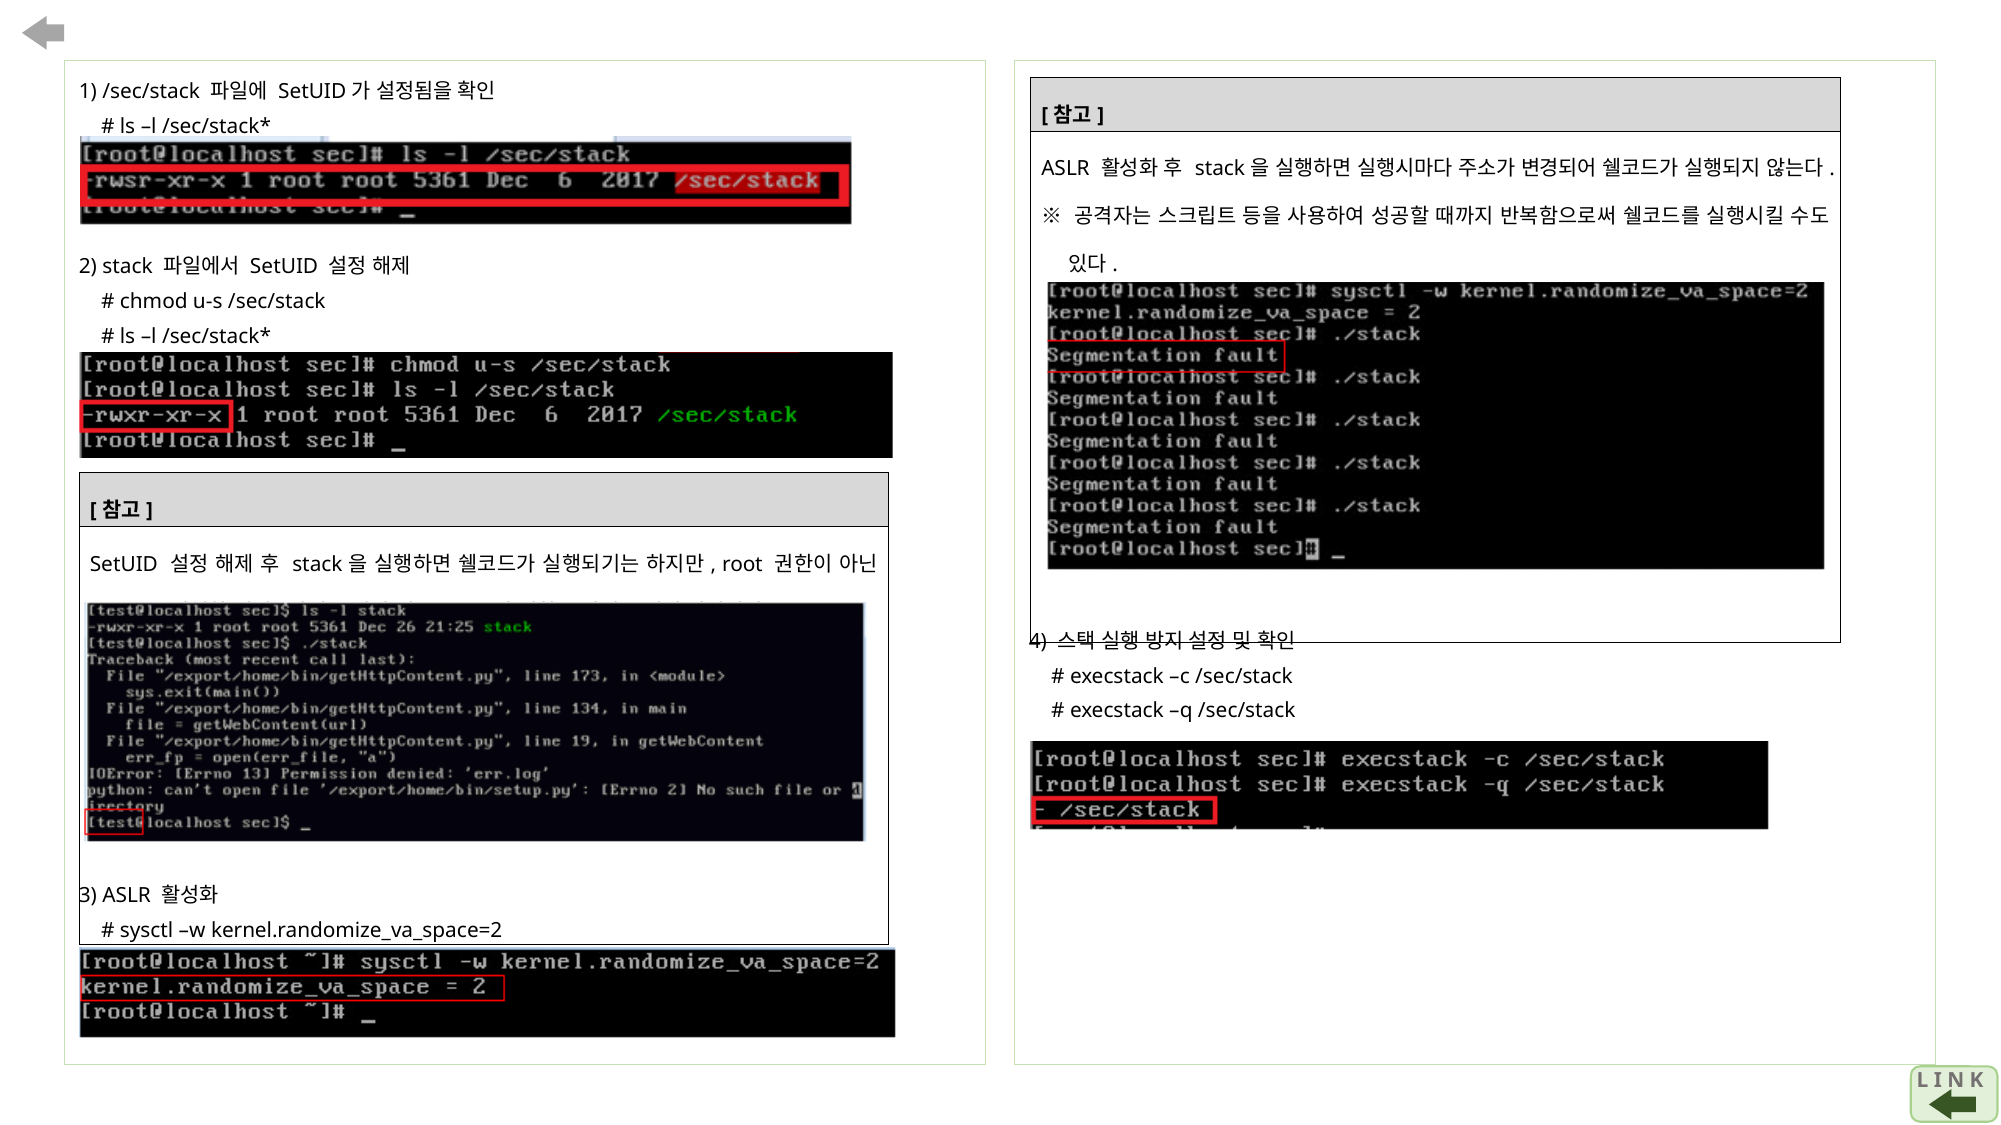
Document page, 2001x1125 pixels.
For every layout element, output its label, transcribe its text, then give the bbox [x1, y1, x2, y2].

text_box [1901, 1059, 2000, 1125]
picture [79, 947, 897, 1039]
picture [1047, 282, 1826, 571]
picture [79, 352, 893, 458]
text_box [20, 13, 66, 52]
text_box 1) /sec/stack 파일에 SetUID가 설정됨을 확인 # ls –l /sec/stack* 2) stack 파일에서 SetUID 설정 해제 # chmod u-s /sec/stack # ls –l /sec/stack* 3) ASLR 활성화 # sysctl –w kernel.randomize_va_space=2 [64, 60, 986, 1065]
picture [80, 136, 856, 226]
table_cell ASLR 활성화 후 stack을 실행하면 실행시마다 주소가 변경되어 쉘코드가 실행되지 않는다. ※ 공격자는 스크립트 등을 사용하여 성공할 때까지 반복함으로써 쉘코드를 실행시킬 수도 있다. [1031, 132, 1840, 642]
picture [1030, 741, 1770, 831]
table_header [참고] [80, 473, 888, 526]
picture [83, 602, 868, 843]
table_cell SetUID 설정 해제 후 stack을 실행하면 쉘코드가 실행되기는 하지만, root 권한이 아닌 stack을 실행한 계정(아래 그림의 경우 test)의 권한을 가지는 쉘이 나타난다. [80, 527, 888, 944]
text_box 4) 스택 실행 방지 설정 및 확인 # execstack –c /sec/stack # execstack –q /sec/stack [1014, 60, 1936, 1065]
table_header [참고] [1031, 78, 1840, 131]
